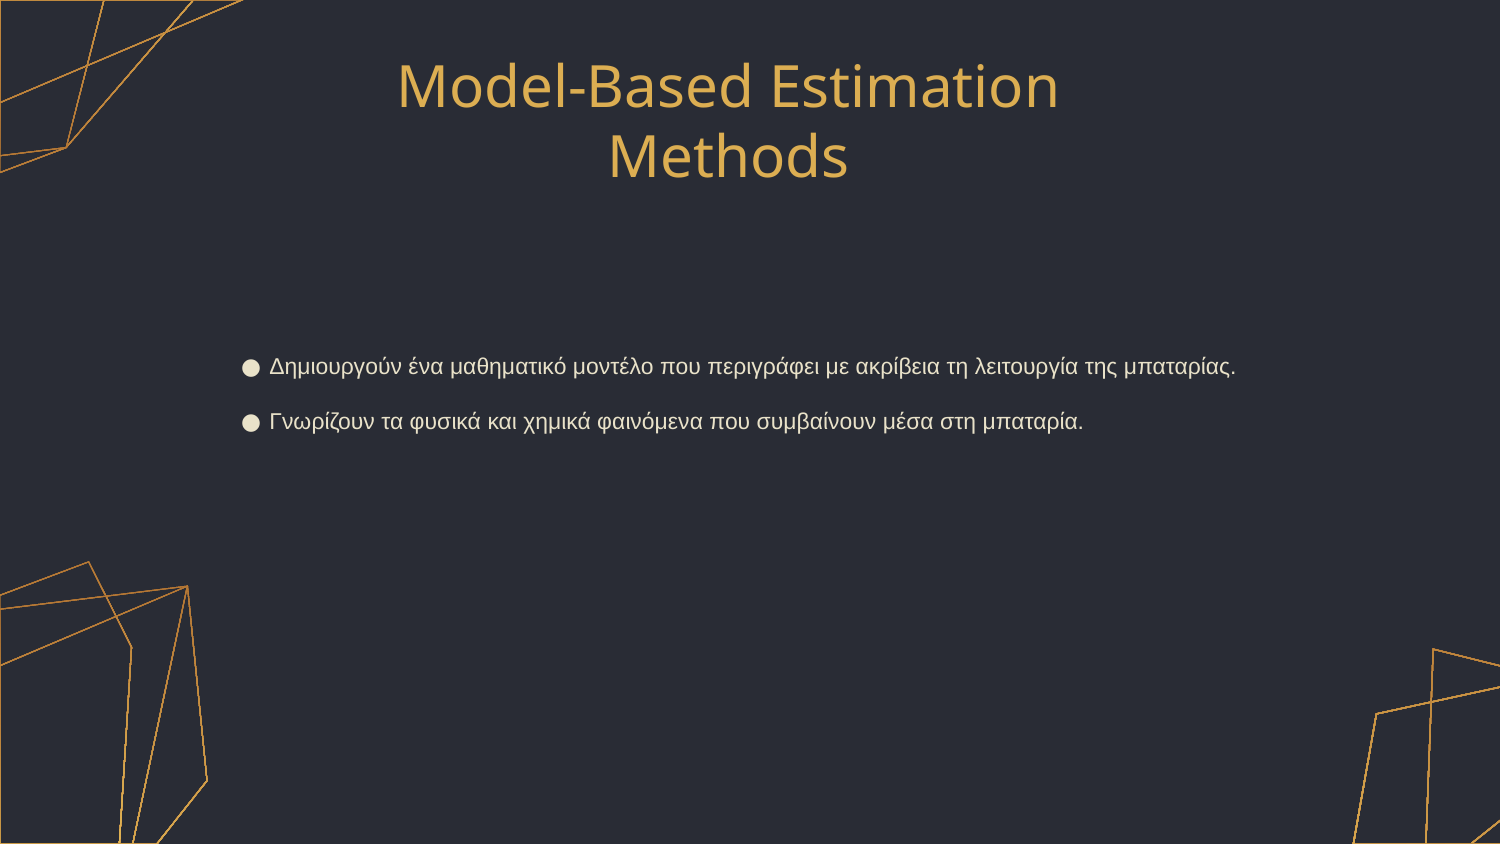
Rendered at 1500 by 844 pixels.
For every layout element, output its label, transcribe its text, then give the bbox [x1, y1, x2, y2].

title Model-Based Estimation Methods [306, 50, 1151, 188]
list Δημιουργούν ένα μαθηματικό μοντέλο που περιγράφει με ακρίβεια τη λειτουργία της μπαταρίας. Γνωρίζουν τα φυσικά και χημικά φαινόμενα που συμβαίνουν μέσα στη μπαταρία. [201, 261, 1301, 498]
